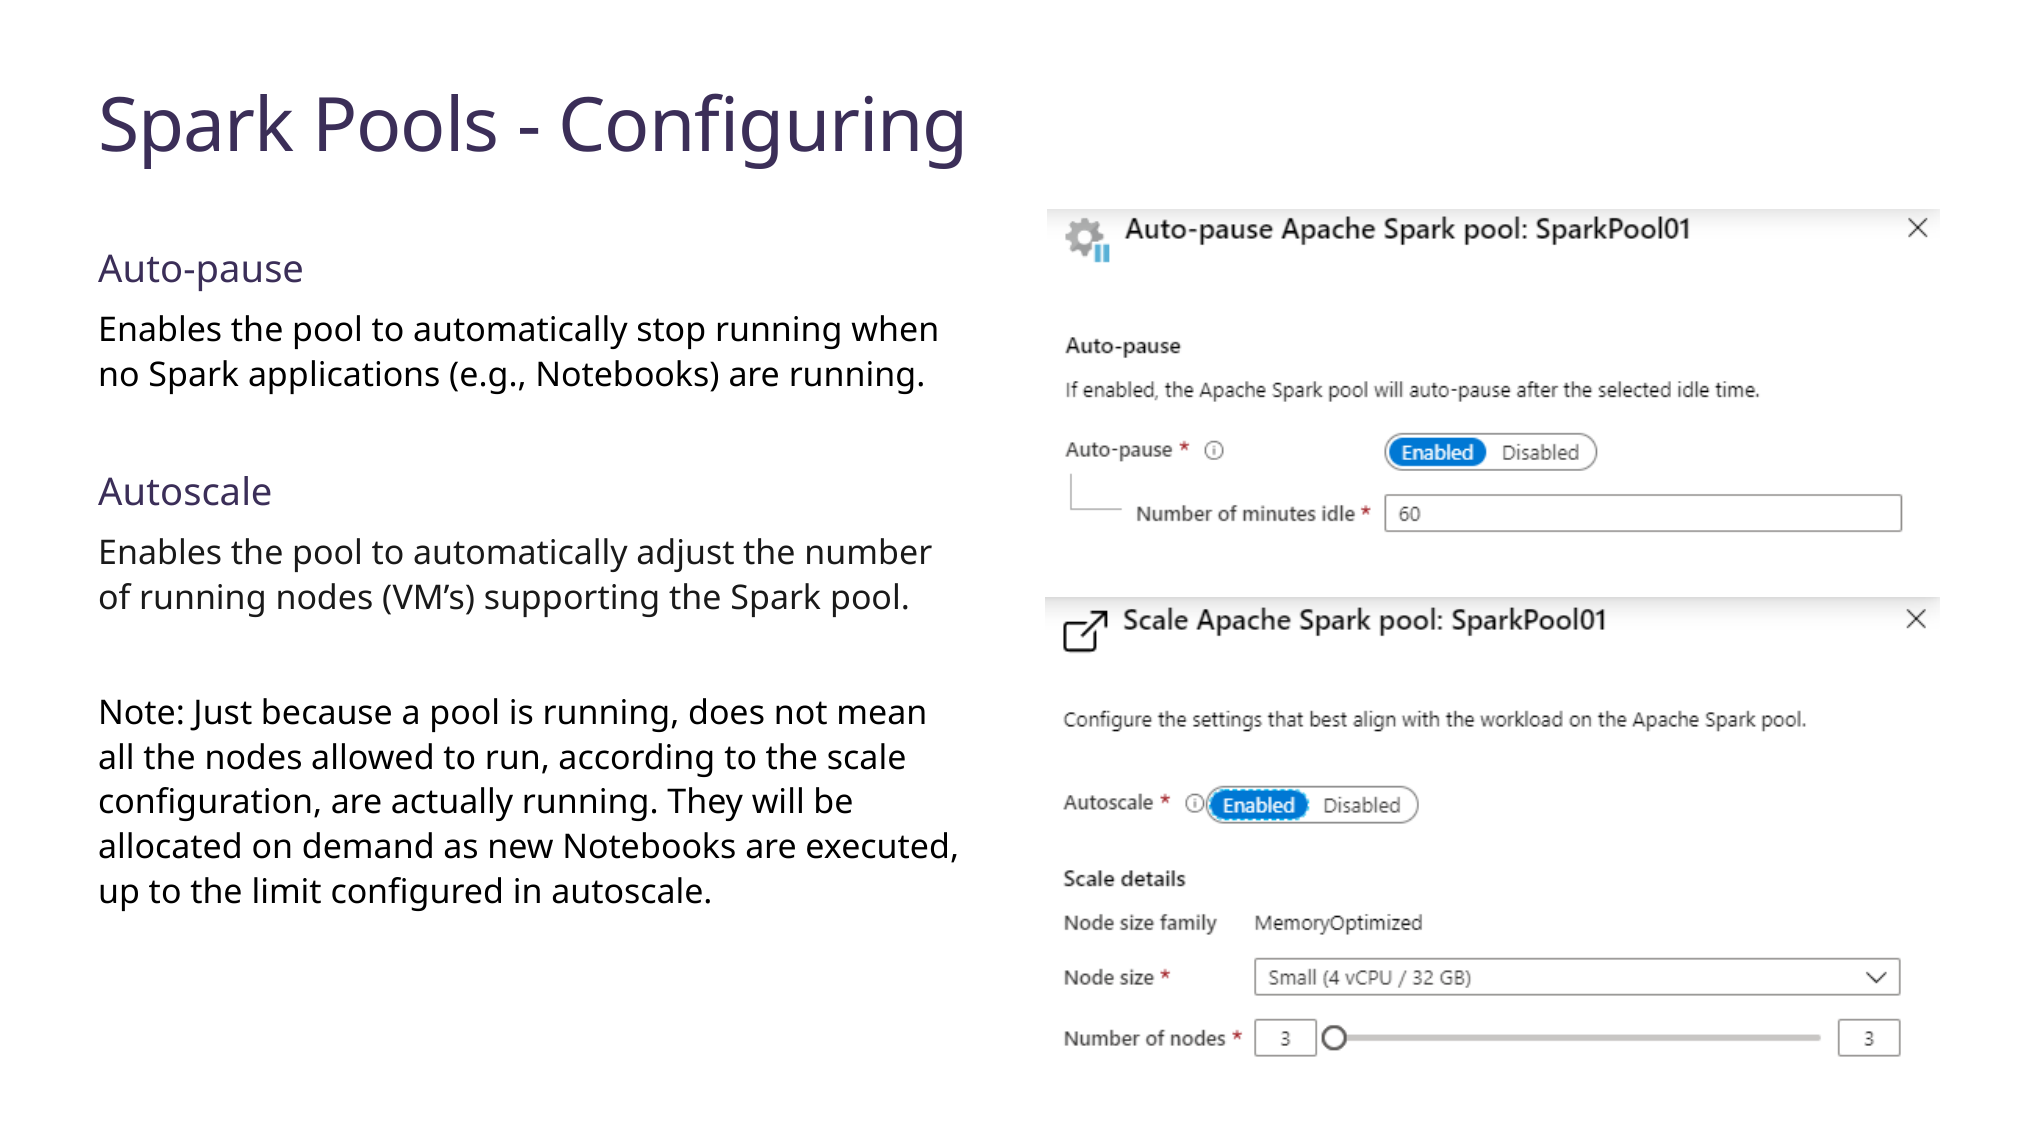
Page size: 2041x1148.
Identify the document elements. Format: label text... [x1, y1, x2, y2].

picture [1047, 209, 1940, 551]
list Auto-pause Enables the pool to automatically stop running when no Spark applications (e.g., Notebooks) are running. Autoscale Enables the pool to automatically adjust the number of running nodes (VM’s) supporting the Spark pool. Note: Just because a pool is running, does not mean all the nodes allowed to run, according to the scale configuration, are actually running. They will be allocated on demand as new Notebooks are executed, up to the limit configured in autoscale. [98, 240, 971, 1029]
picture [1045, 596, 1940, 1074]
title Spark Pools - Configuring [98, 76, 1943, 170]
